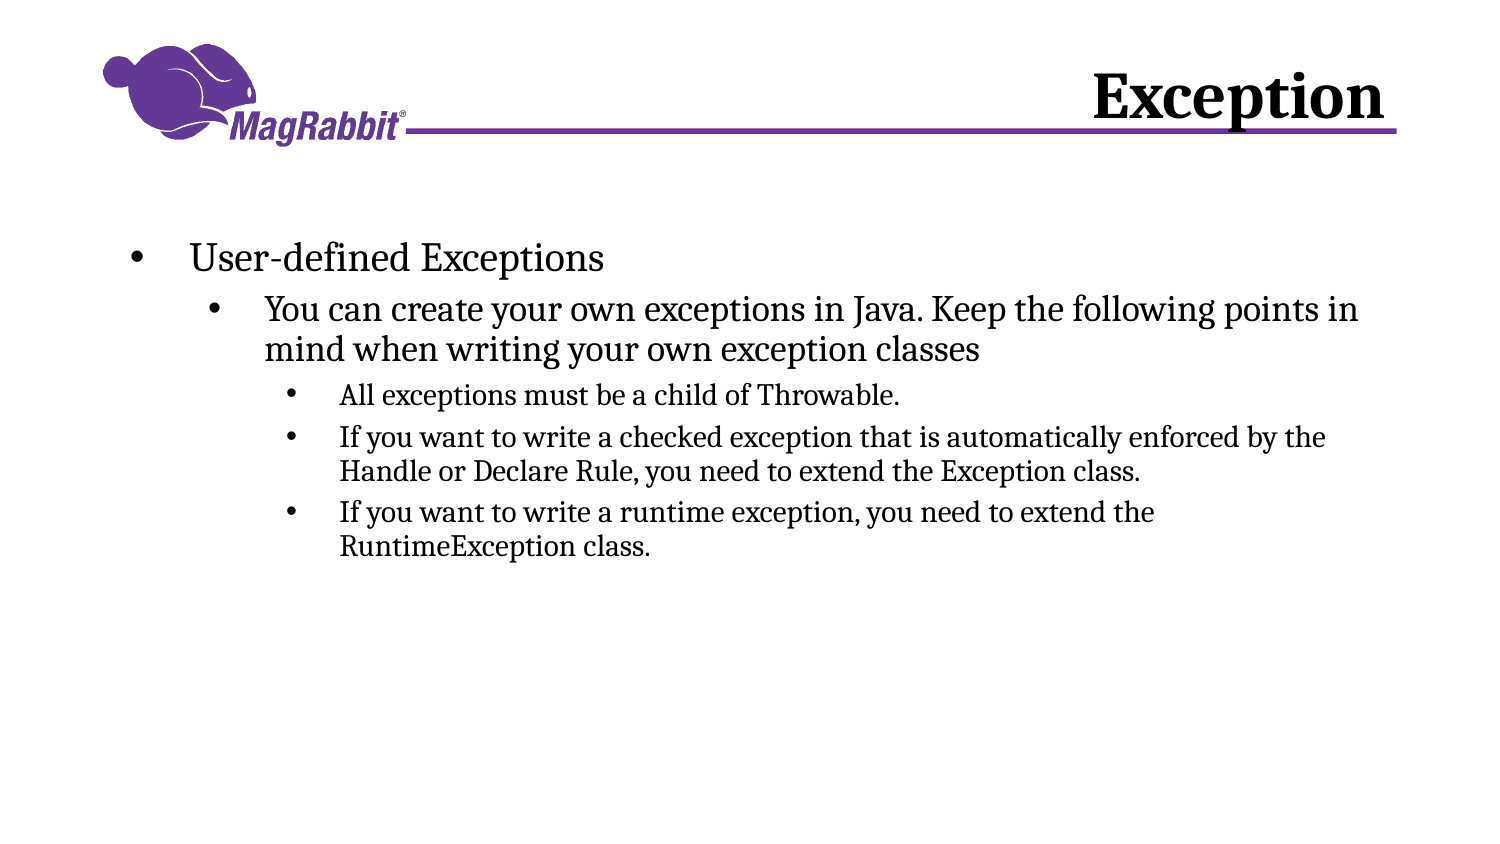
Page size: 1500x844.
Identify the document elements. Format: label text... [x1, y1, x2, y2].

title Exception [563, 44, 1397, 150]
picture [103, 44, 406, 150]
list User-defined Exceptions You can create your own exceptions in Java. Keep the following points in mind when writing your own exception classes All exceptions must be a child of Throwable. If you want to write a checked exception that is automatically enforced by the Handle or Declare Rule, you need to extend the Exception class. If you want to write a runtime exception, you need to extend the RuntimeException class. [103, 224, 1397, 760]
